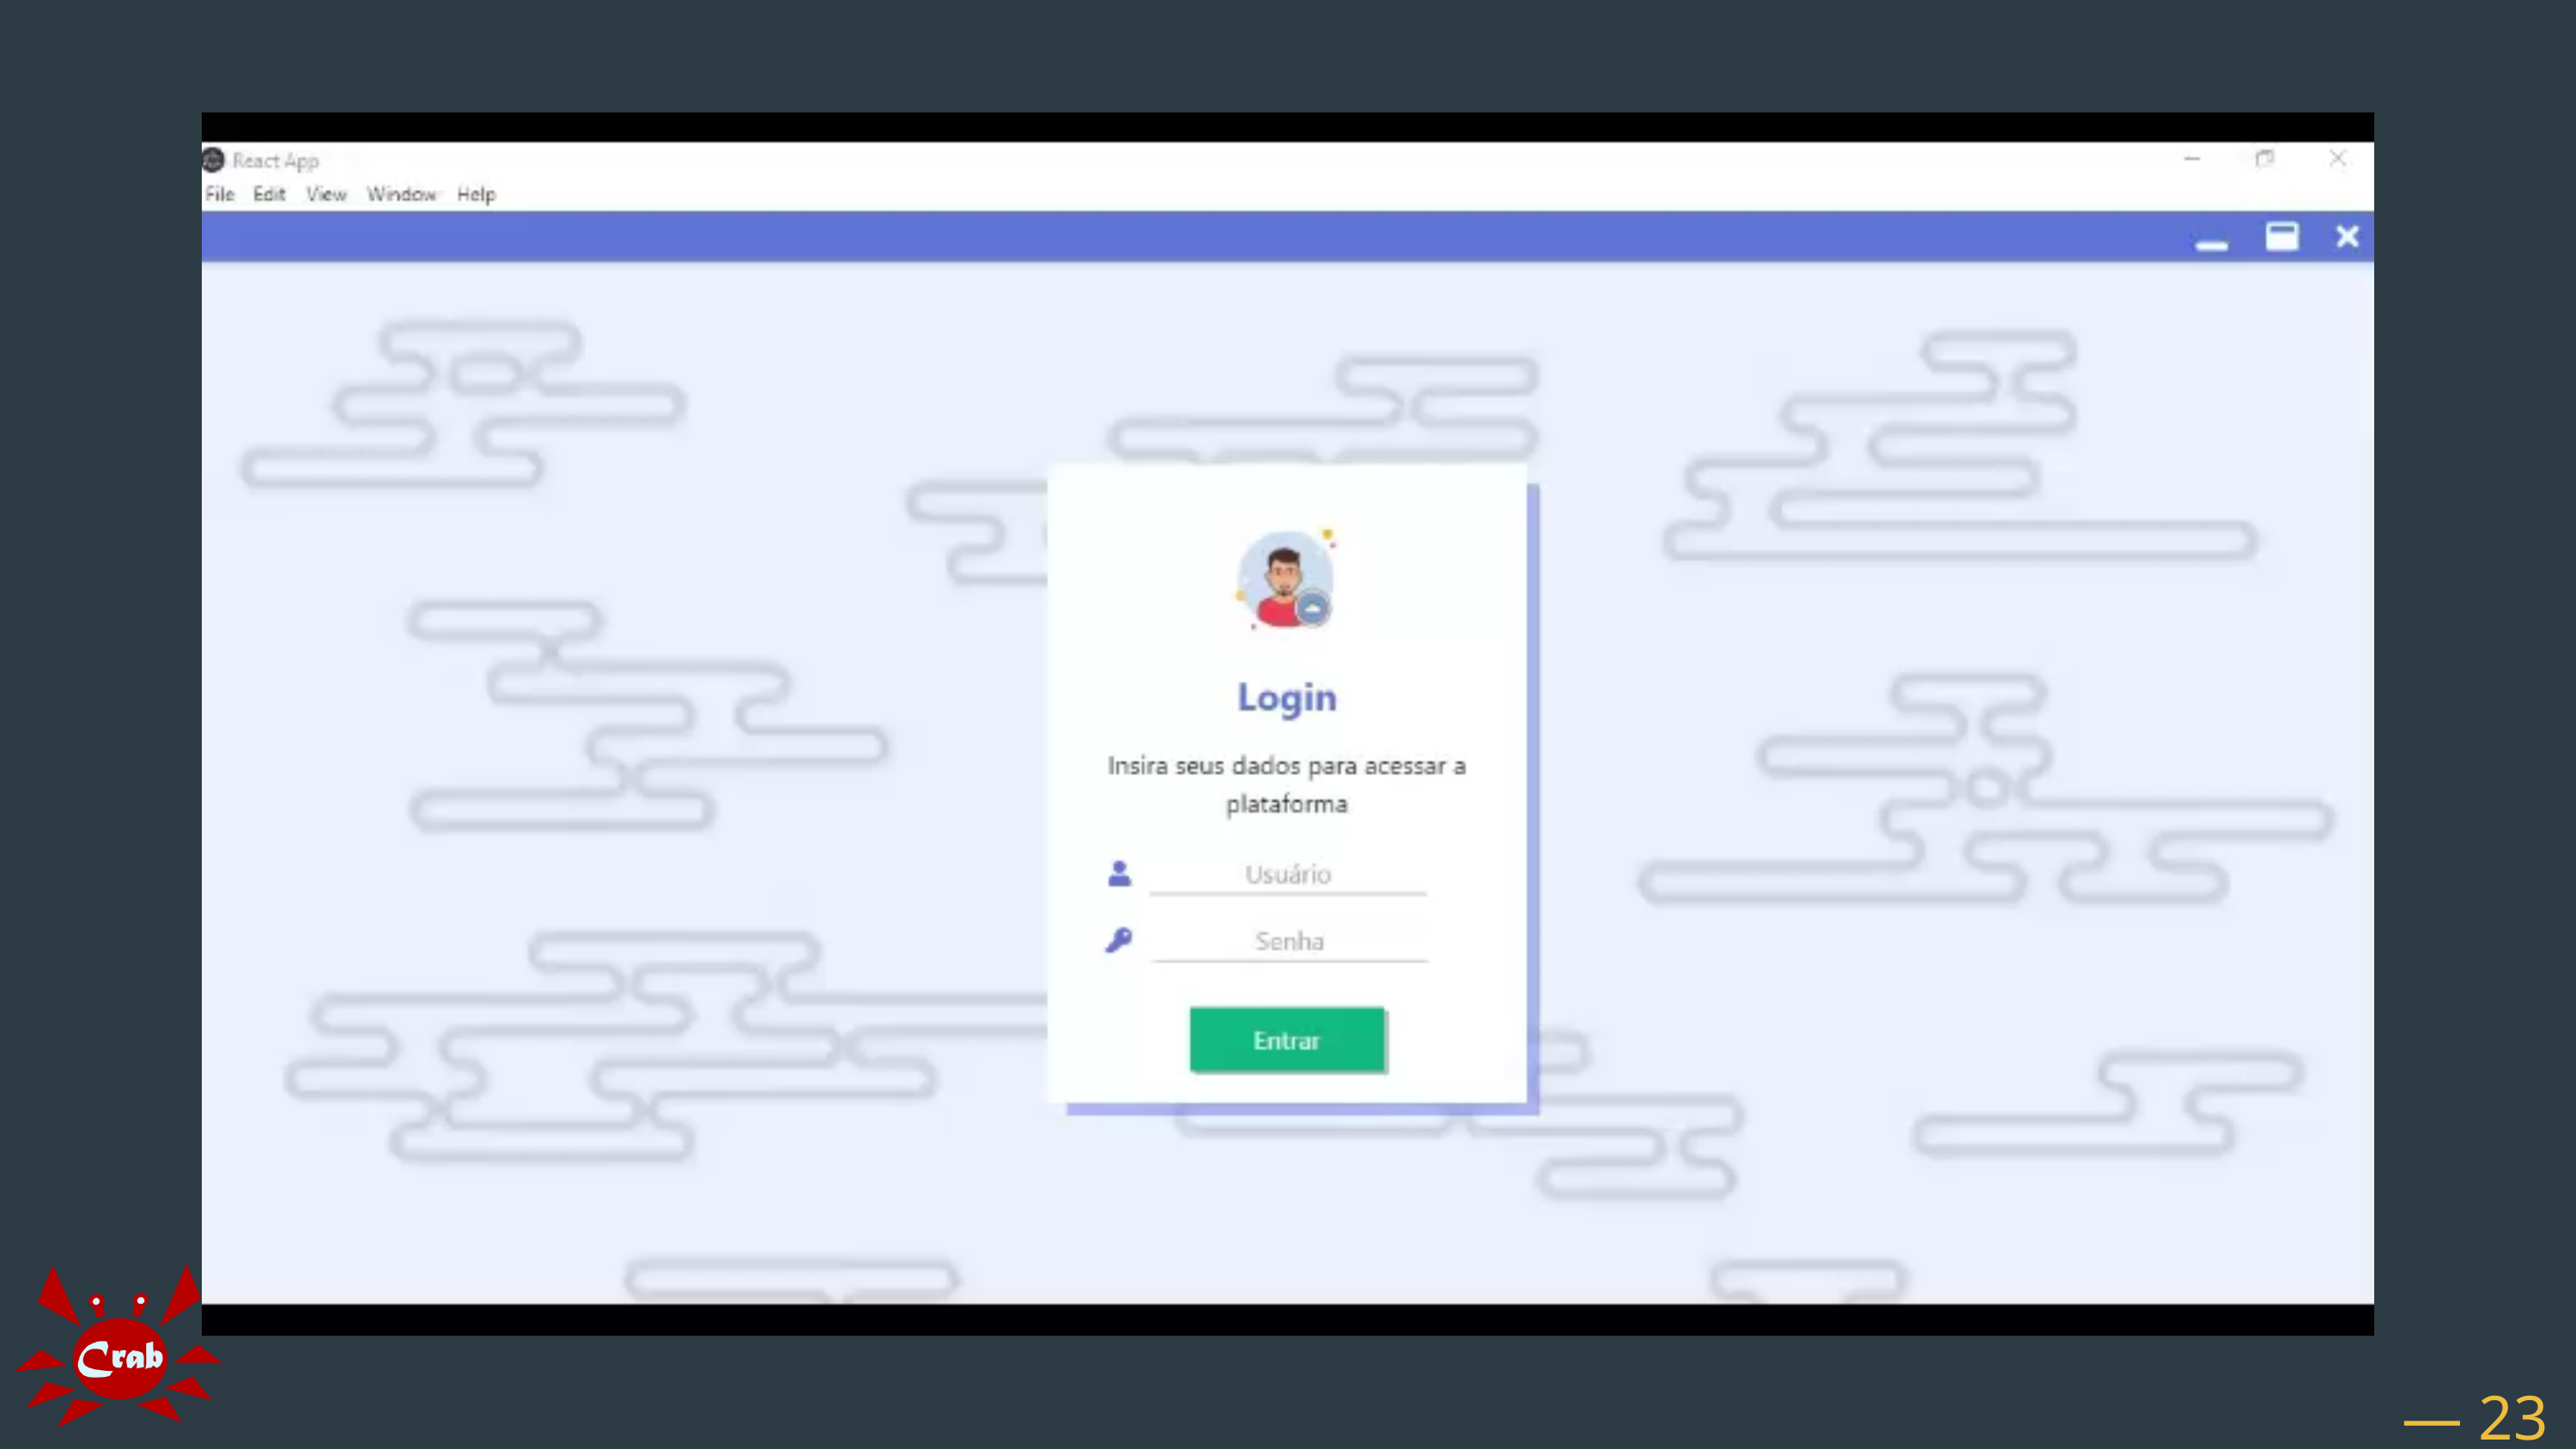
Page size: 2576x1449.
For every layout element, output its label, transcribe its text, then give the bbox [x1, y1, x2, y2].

picture [0, 1254, 237, 1449]
text_box — 23 [2374, 1367, 2576, 1449]
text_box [201, 112, 2375, 1337]
